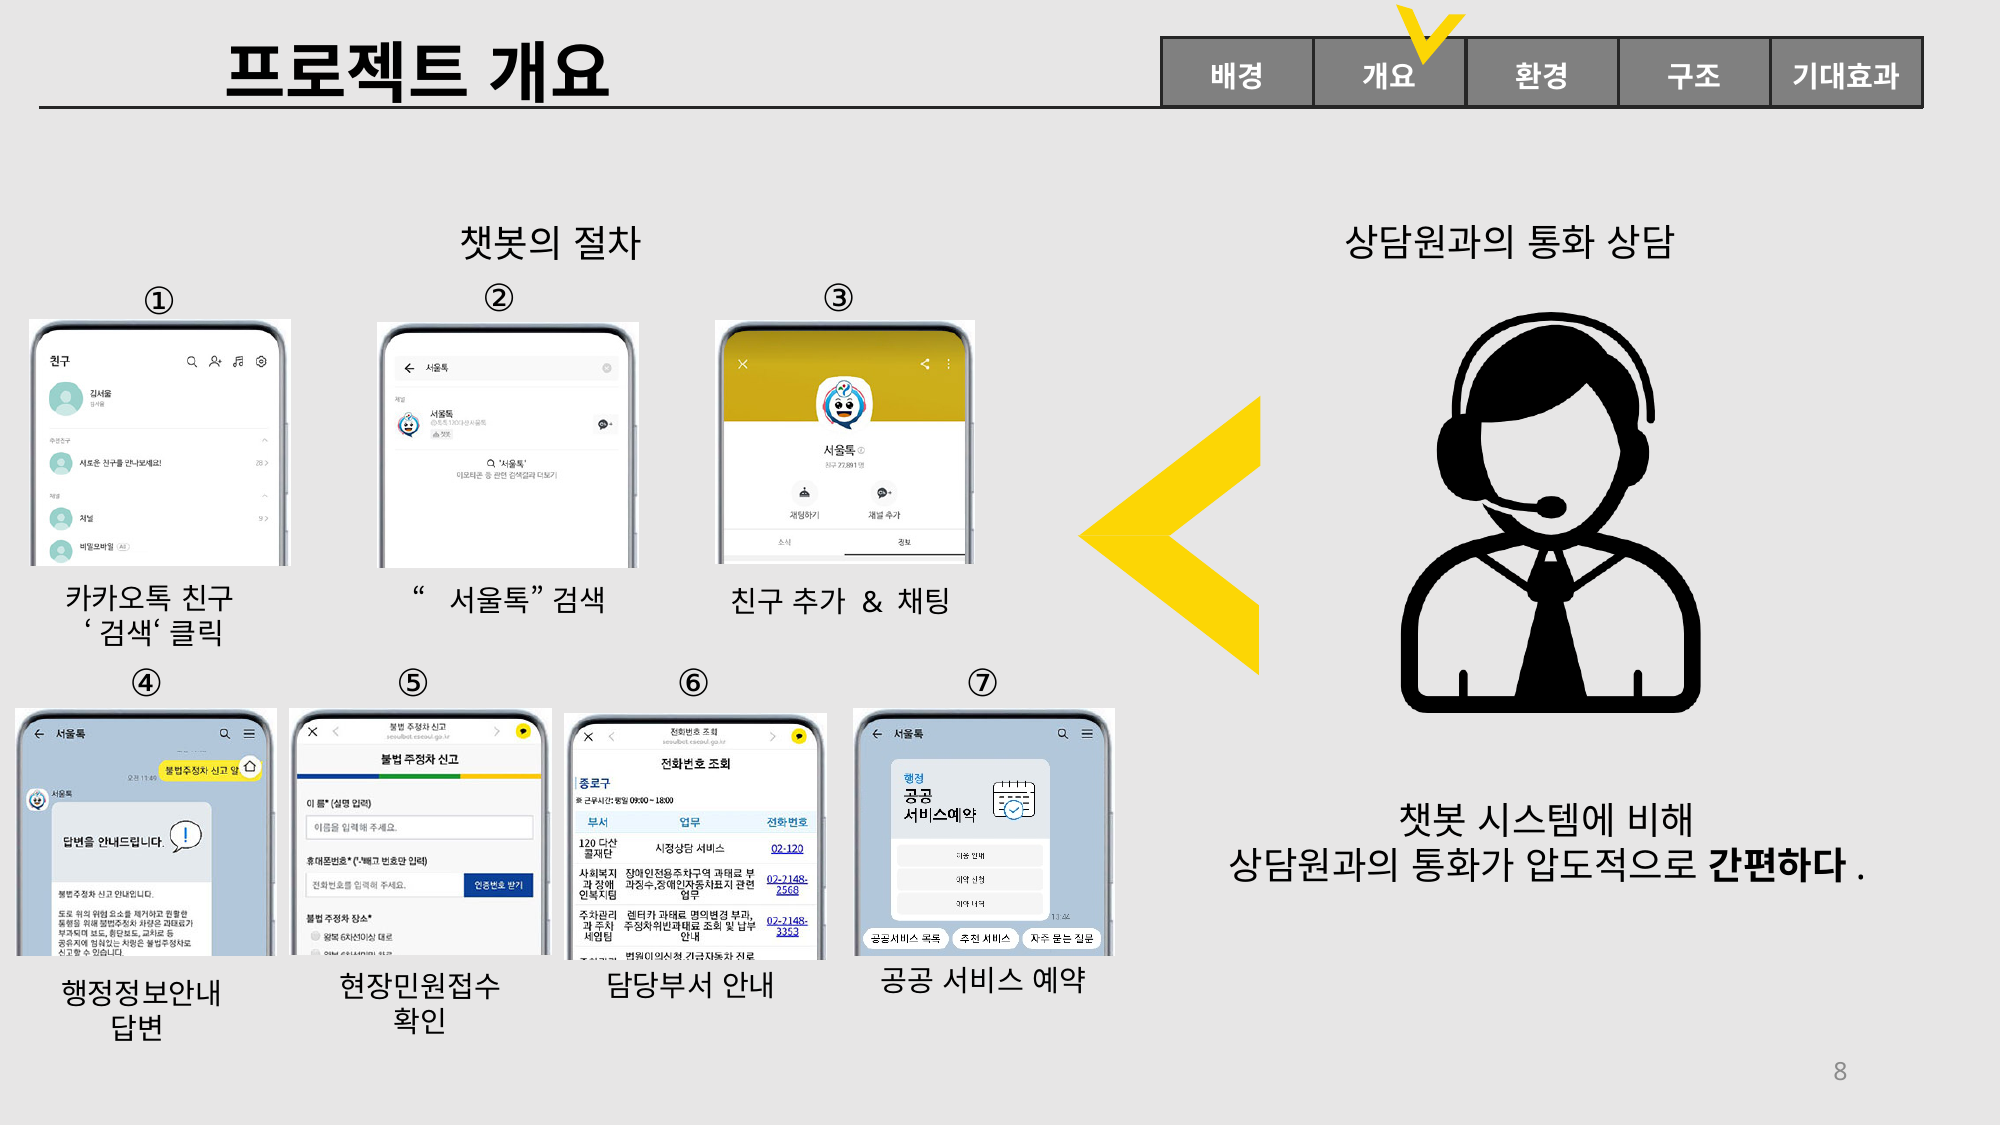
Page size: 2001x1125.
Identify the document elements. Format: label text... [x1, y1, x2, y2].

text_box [11, 708, 277, 1054]
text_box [853, 708, 1122, 1000]
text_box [715, 320, 1008, 621]
slide_number 8 [1412, 1042, 1863, 1103]
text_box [1161, 37, 1923, 107]
text_box ④ [114, 659, 177, 708]
text_box ⑥ [662, 651, 725, 712]
text_box ⑦ [951, 651, 1014, 708]
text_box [564, 713, 827, 1005]
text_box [0, 319, 320, 659]
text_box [1387, 9, 1467, 65]
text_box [1077, 395, 1261, 676]
picture [1350, 312, 1751, 713]
text_box ③ [807, 266, 869, 320]
text_box ⑤ [381, 651, 444, 708]
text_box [377, 322, 639, 623]
text_box ① [127, 269, 190, 319]
text_box 프로젝트 개요 [0, 23, 955, 119]
text_box 상담원과의 통화 상담 [1329, 211, 1854, 272]
text_box ② [467, 266, 531, 322]
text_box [289, 708, 552, 1048]
text_box 챗봇 시스템에 비해 상담원과의 통화가 압도적으로 간편하다. [1181, 790, 1923, 895]
text_box 챗봇의 절차 [444, 212, 685, 273]
